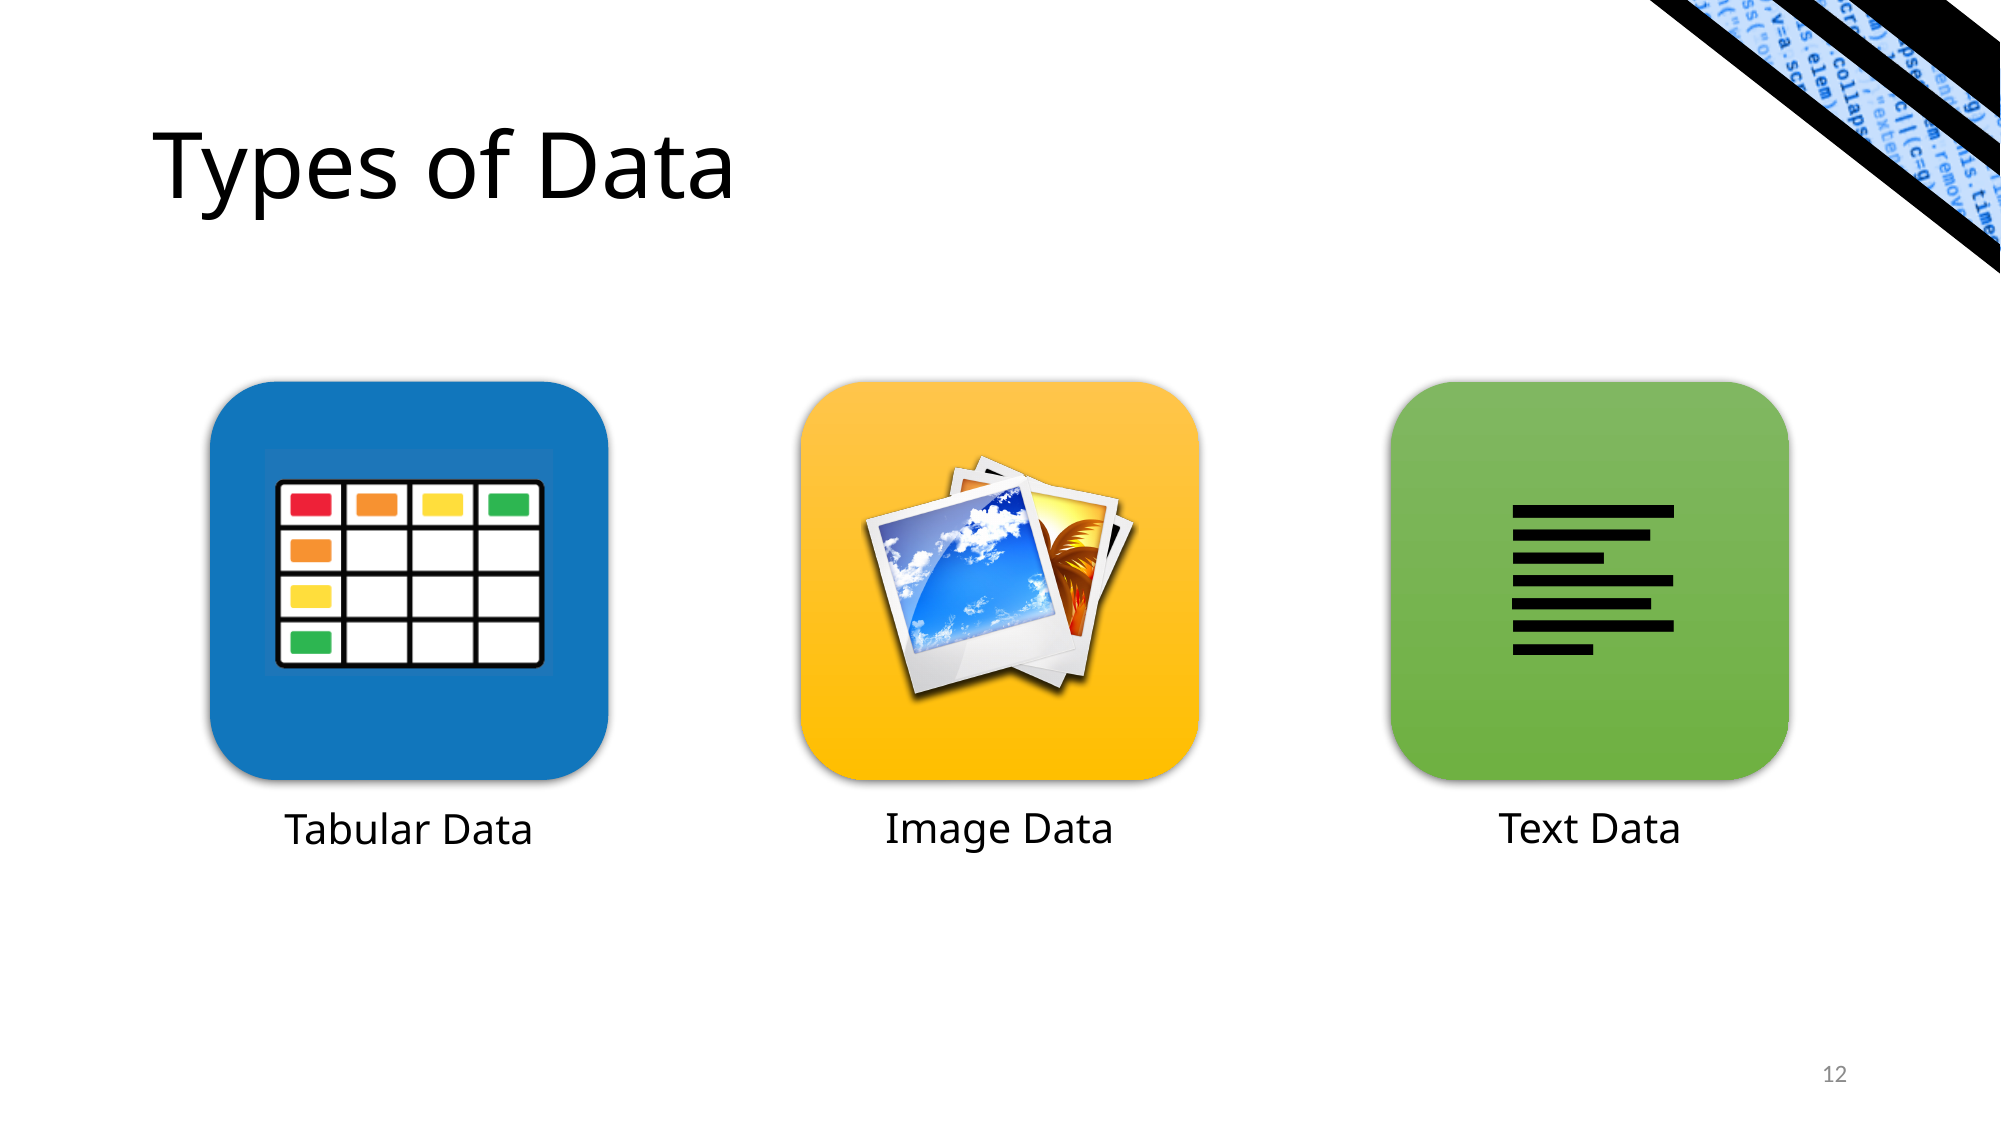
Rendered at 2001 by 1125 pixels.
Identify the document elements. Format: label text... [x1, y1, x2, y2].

text_box [1853, 61, 1903, 70]
text_box [1926, 61, 2000, 70]
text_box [1390, 381, 1790, 780]
text_box Tabular Data [210, 795, 609, 860]
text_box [800, 381, 1200, 780]
text_box [1942, 130, 2000, 175]
text_box [1816, 130, 2000, 274]
picture [1586, 0, 2001, 251]
title Types of Data [137, 59, 1863, 278]
slide_number 12 [1412, 1042, 1863, 1103]
text_box [1727, 61, 1777, 70]
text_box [209, 381, 609, 780]
text_box Text Data [1390, 793, 1790, 859]
text_box Image Data [800, 793, 1200, 859]
